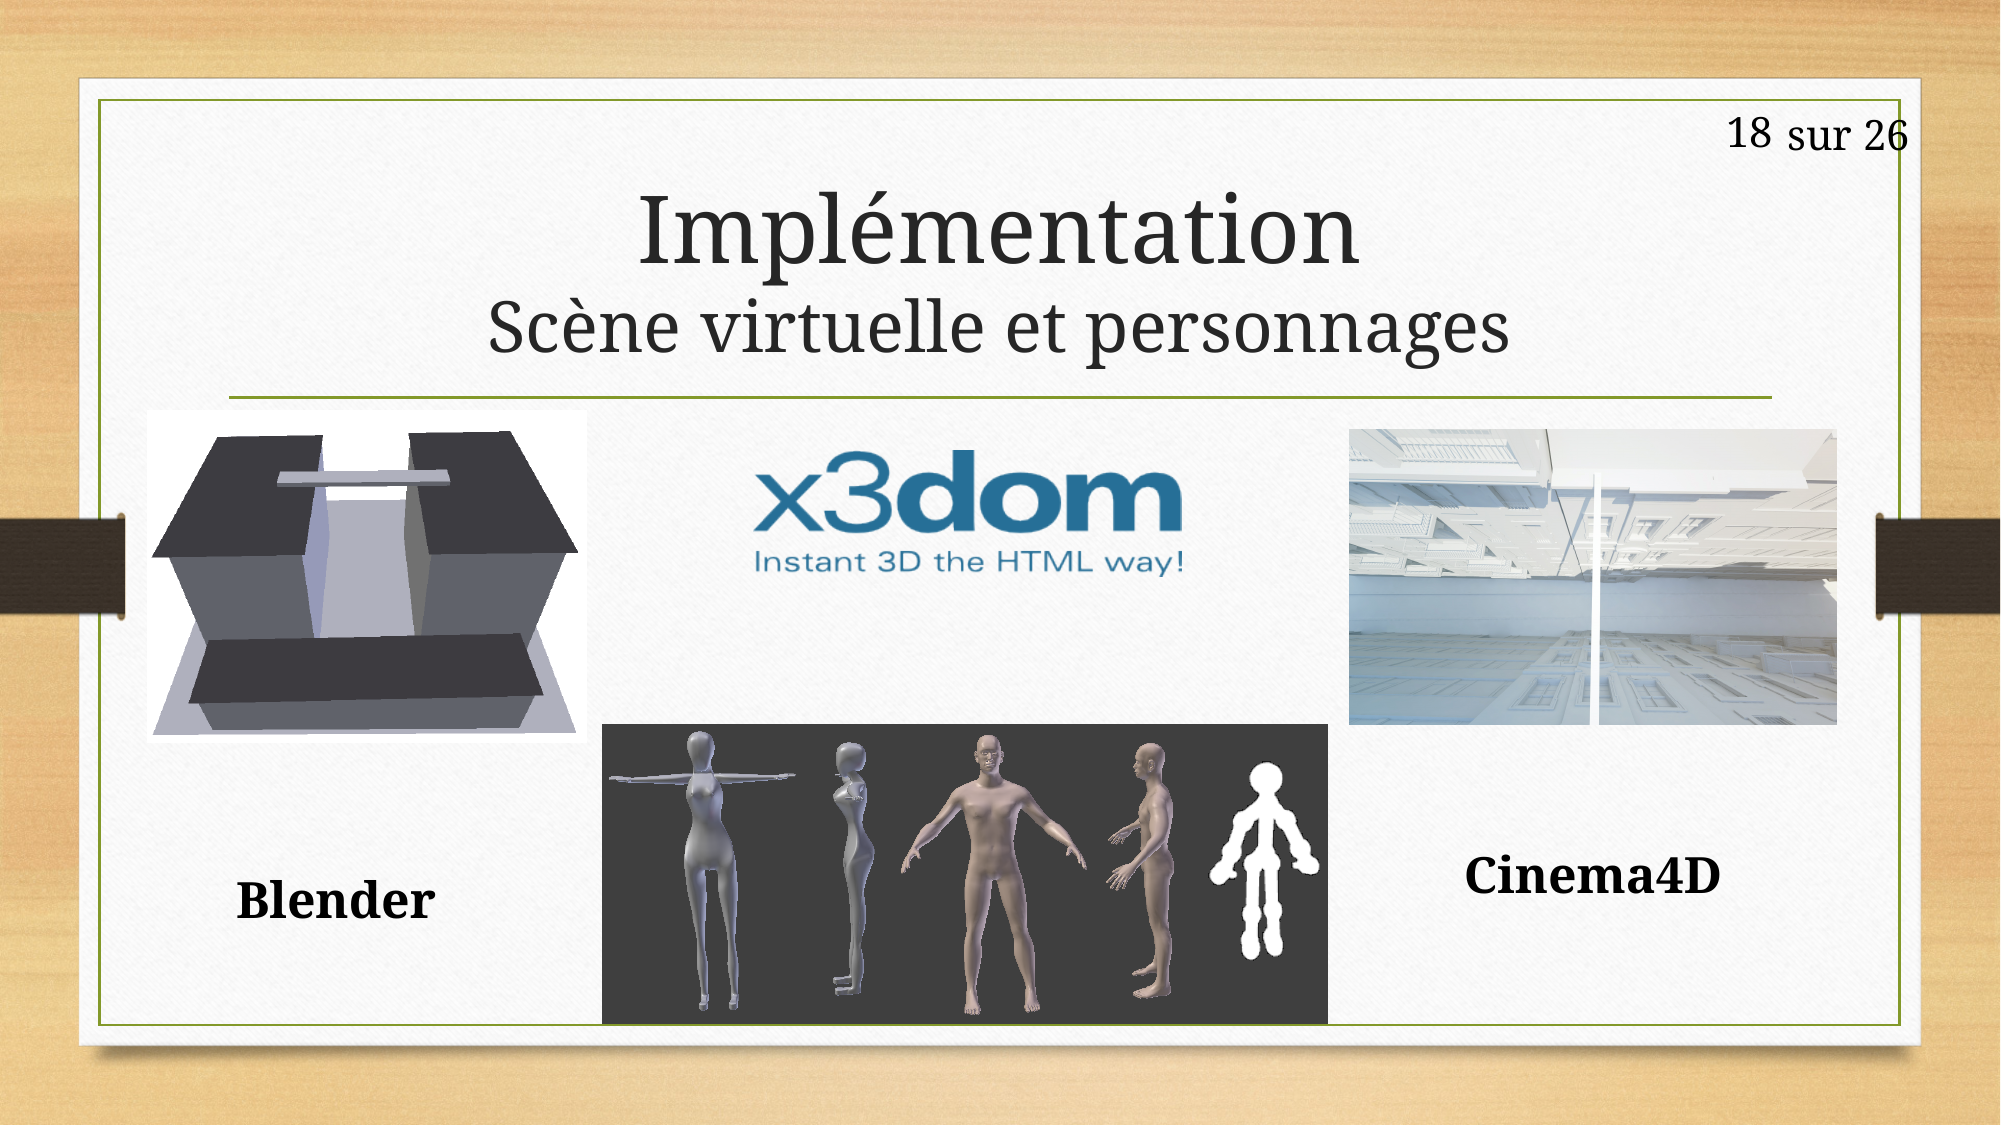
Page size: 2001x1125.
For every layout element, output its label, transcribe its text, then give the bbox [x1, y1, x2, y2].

text_box sur 26 [1761, 101, 1975, 167]
title Implémentation Scène virtuelle et personnages [212, 161, 1788, 375]
text_box Blender [221, 860, 451, 936]
text_box Cinema4D [1449, 836, 1737, 911]
slide_number 18 [1556, 107, 1761, 162]
picture [0, 0, 2001, 1125]
